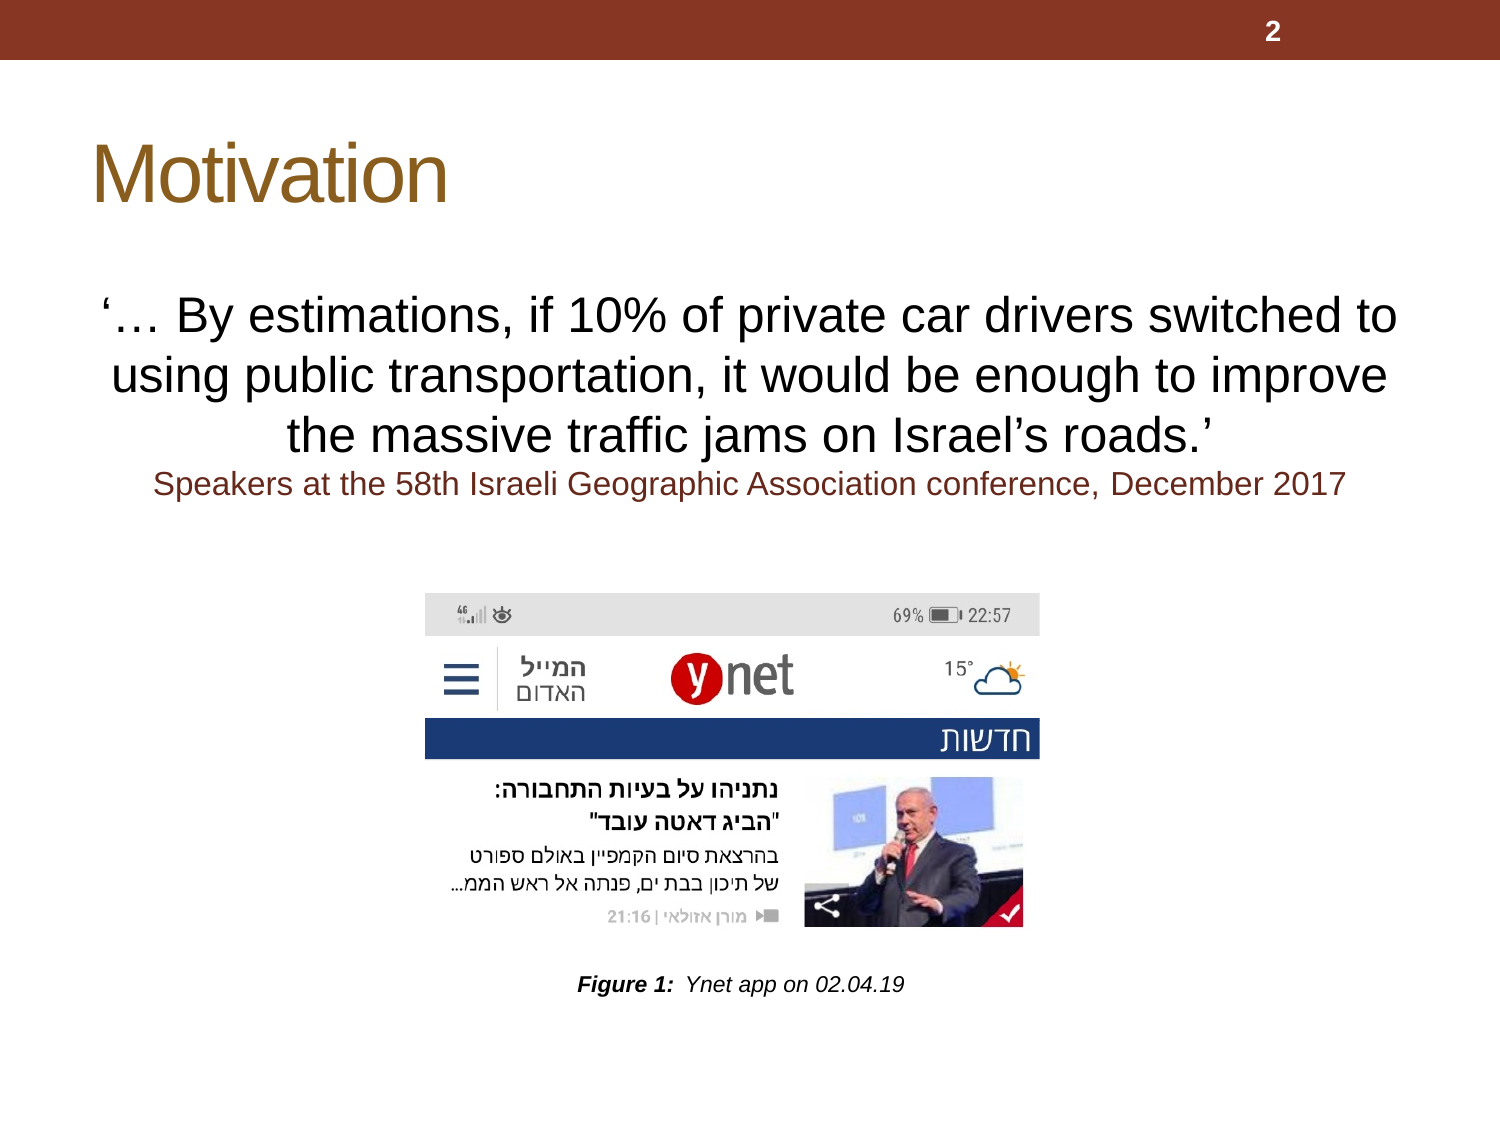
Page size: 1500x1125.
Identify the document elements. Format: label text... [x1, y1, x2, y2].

slide_number 2 [1250, 3, 1425, 57]
list ‘… By estimations, if 10% of private car drivers switched to using public transportation, it would be enough to improve the massive traffic jams on Israel’s roads.’ Speakers at the 58th Israeli Geographic Association conference, December 2017 [75, 275, 1425, 600]
title Motivation [75, 87, 1425, 250]
text_box Figure 1: Ynet app on 02.04.19 [562, 946, 938, 1008]
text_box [424, 593, 1040, 938]
